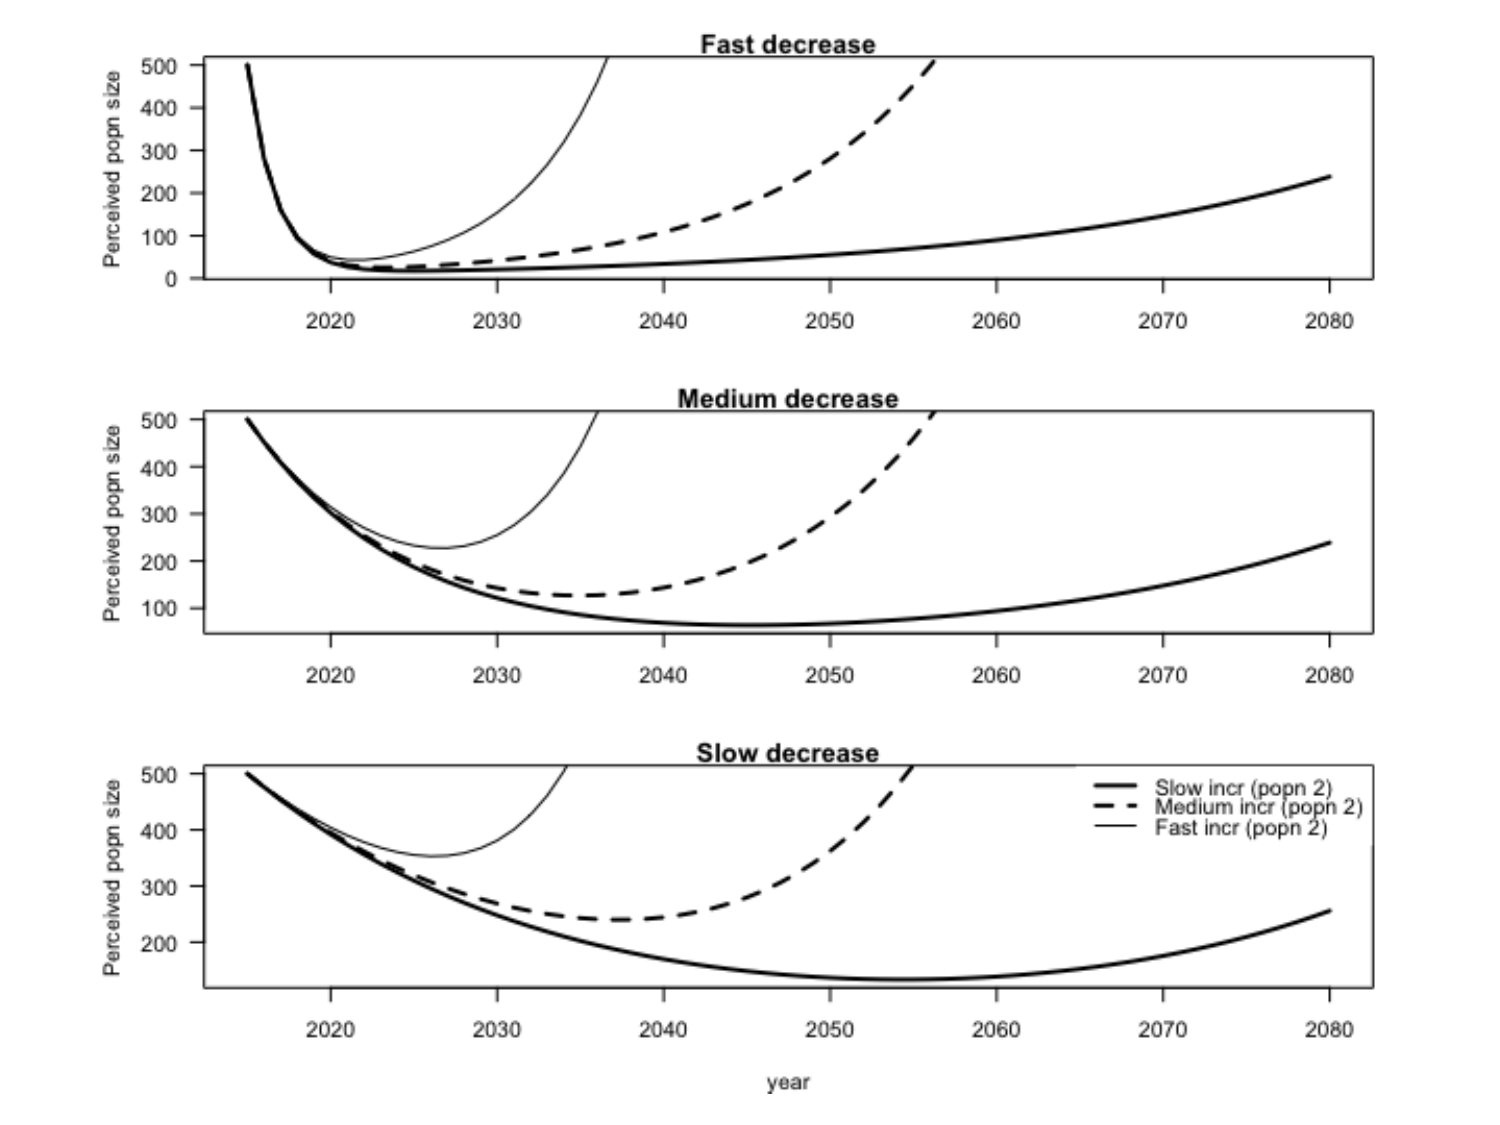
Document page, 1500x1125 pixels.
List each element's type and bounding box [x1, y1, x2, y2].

picture [99, 30, 1401, 1094]
